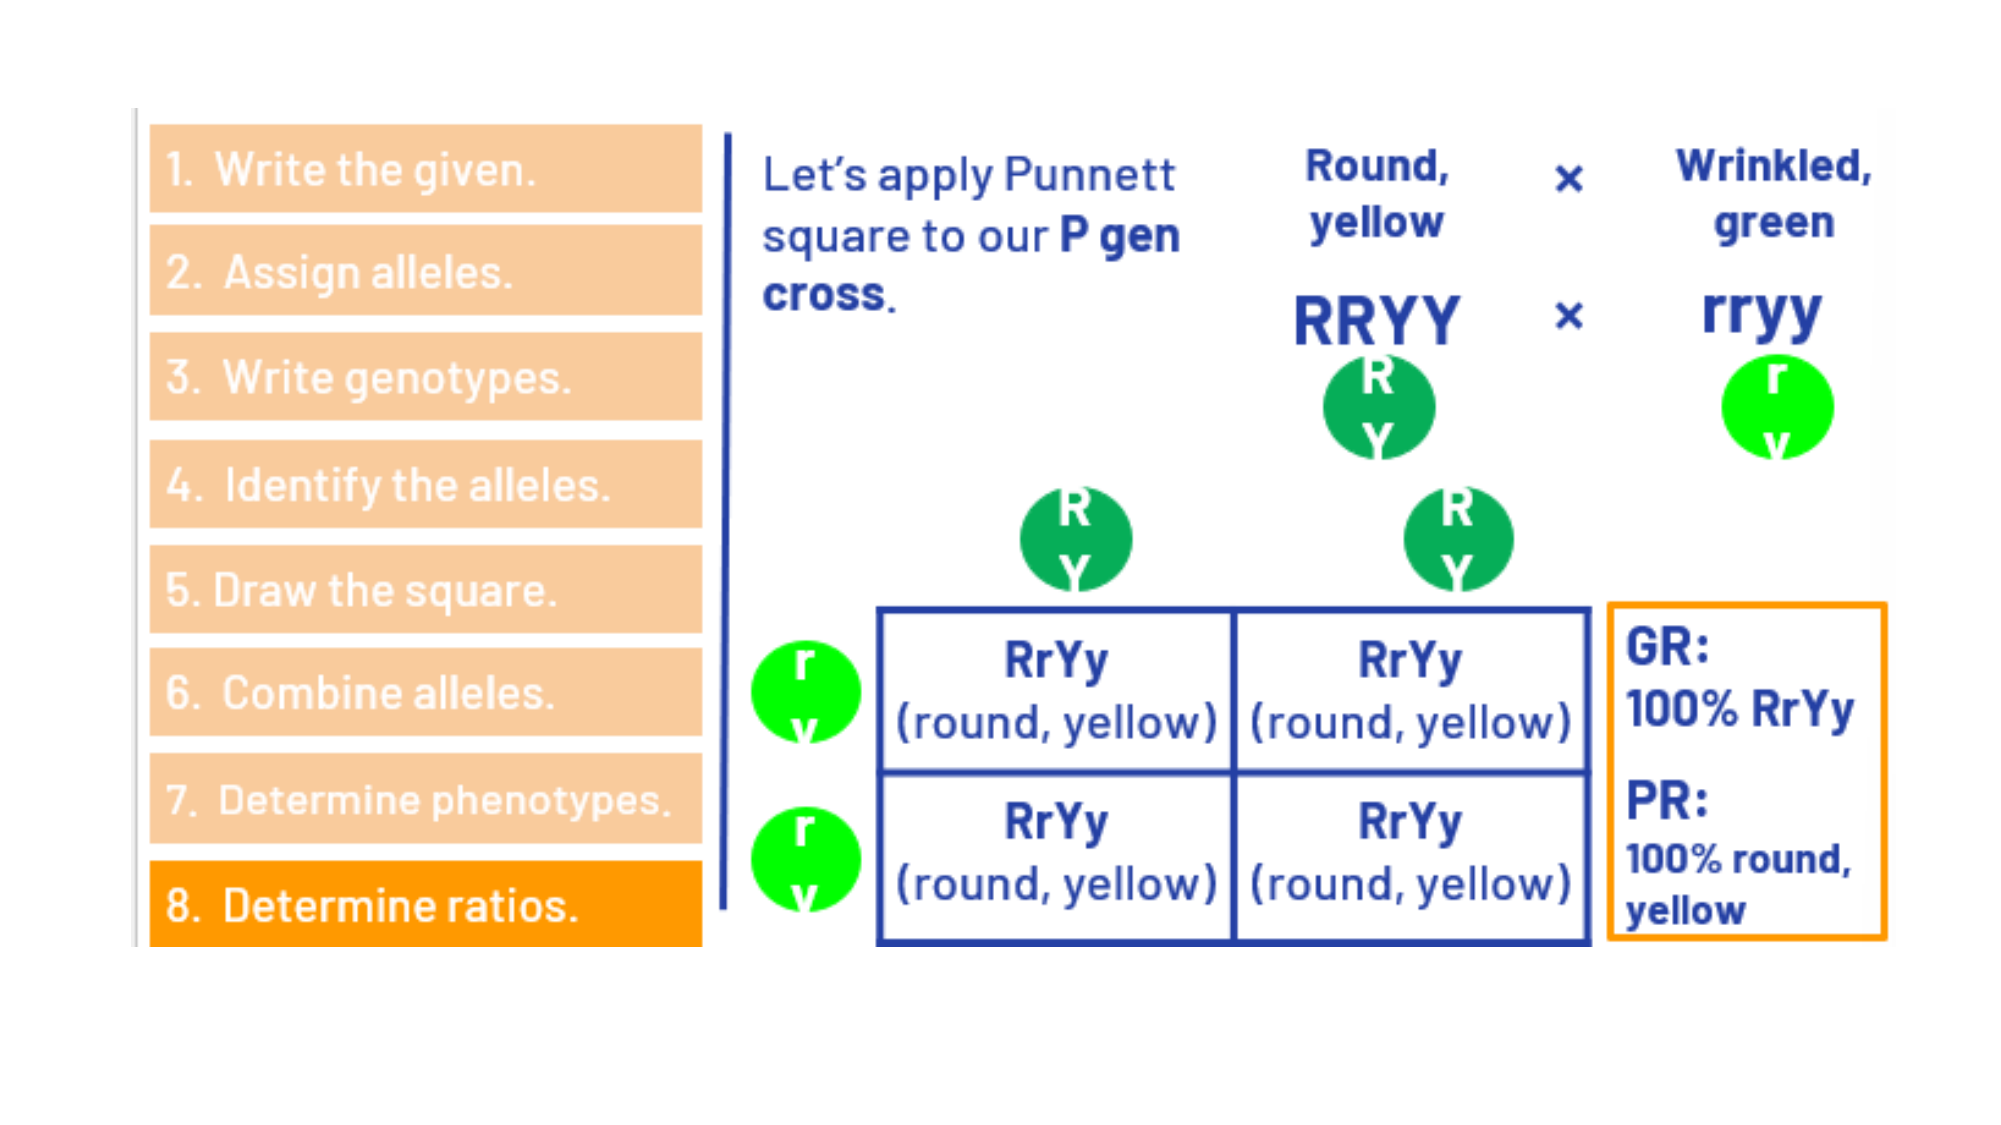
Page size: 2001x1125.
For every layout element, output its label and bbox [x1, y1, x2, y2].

picture [130, 107, 1897, 947]
